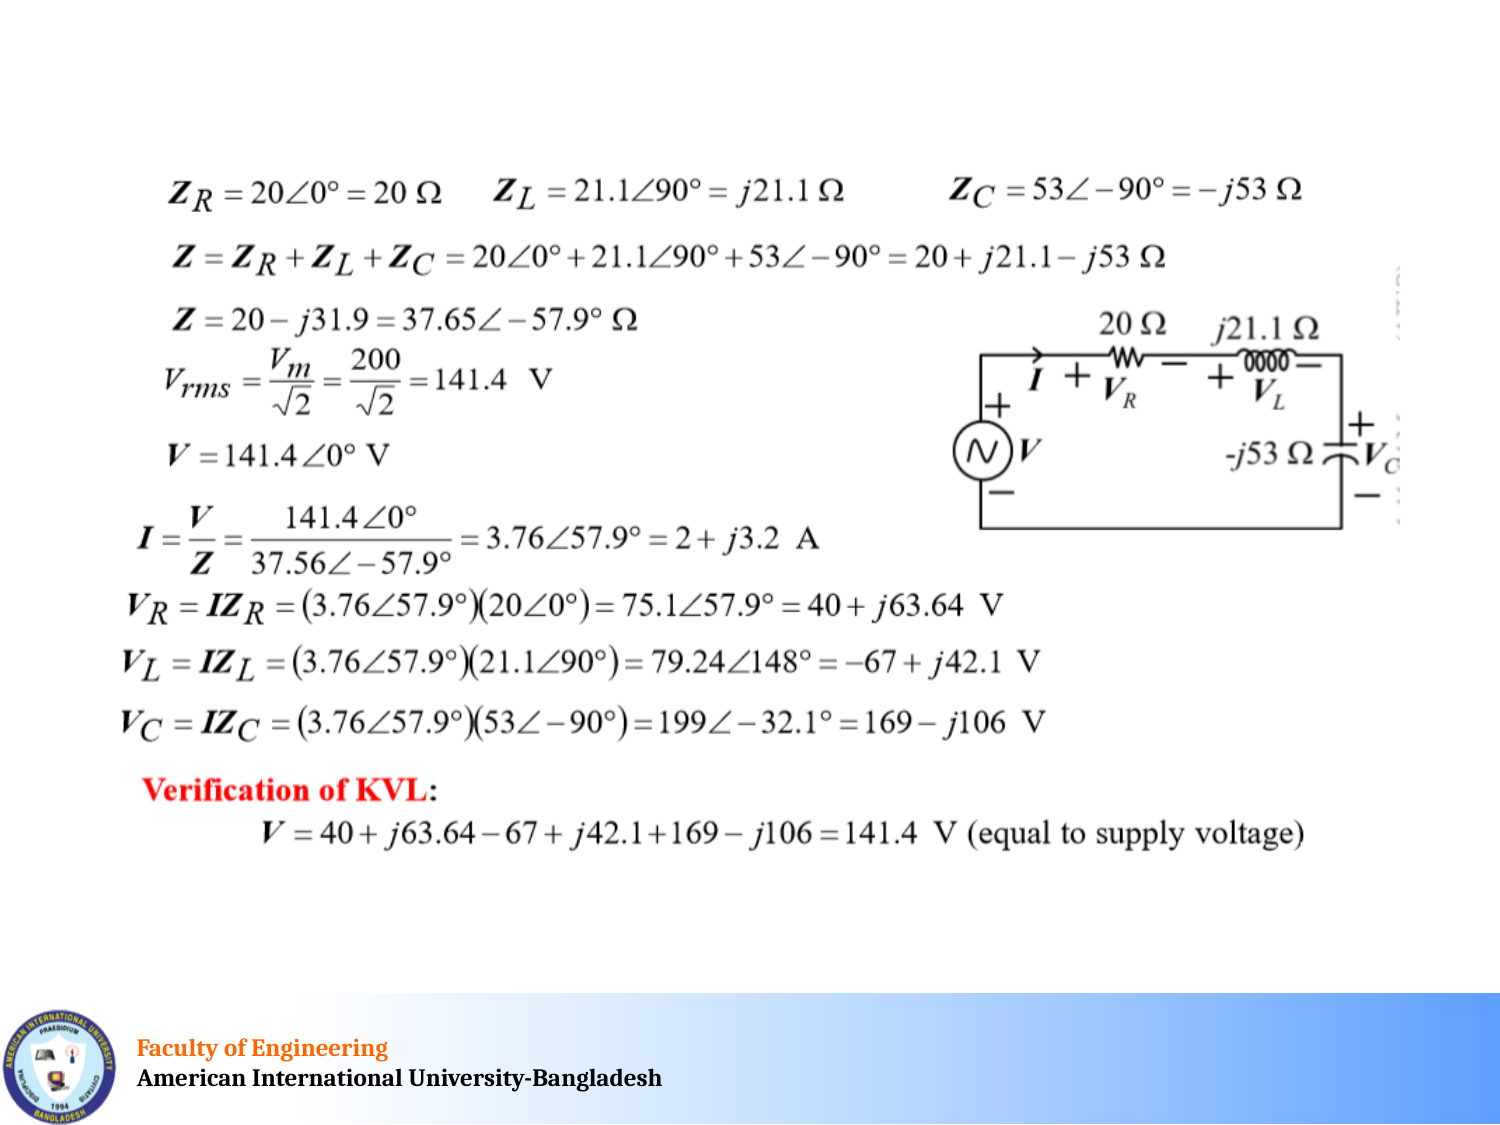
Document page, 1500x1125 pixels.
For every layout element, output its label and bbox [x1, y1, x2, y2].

picture [0, 1007, 119, 1125]
picture [99, 167, 1401, 287]
picture [99, 760, 1316, 859]
picture [946, 291, 1401, 545]
picture [99, 291, 1071, 745]
